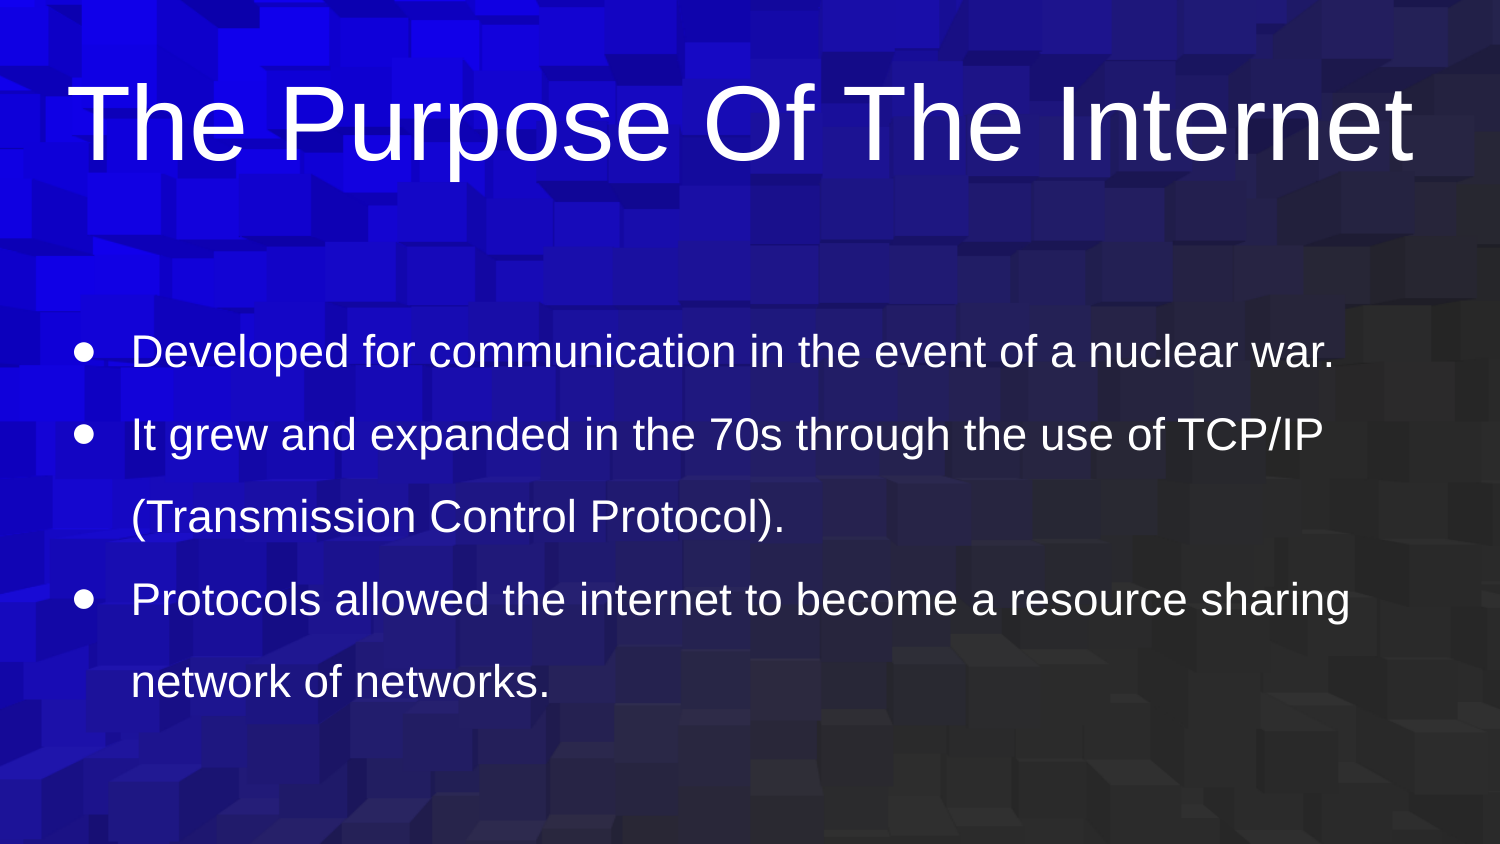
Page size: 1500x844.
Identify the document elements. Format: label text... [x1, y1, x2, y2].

picture [0, 0, 1500, 844]
title The Purpose Of The Internet [51, 8, 1449, 197]
subtitle Developed for communication in the event of a nuclear war. It grew and expanded in the 70s through the use of TCP/IP (Transmission Control Protocol). Protocols allowed the internet to become a resource sharing network of networks. [40, 279, 1439, 774]
